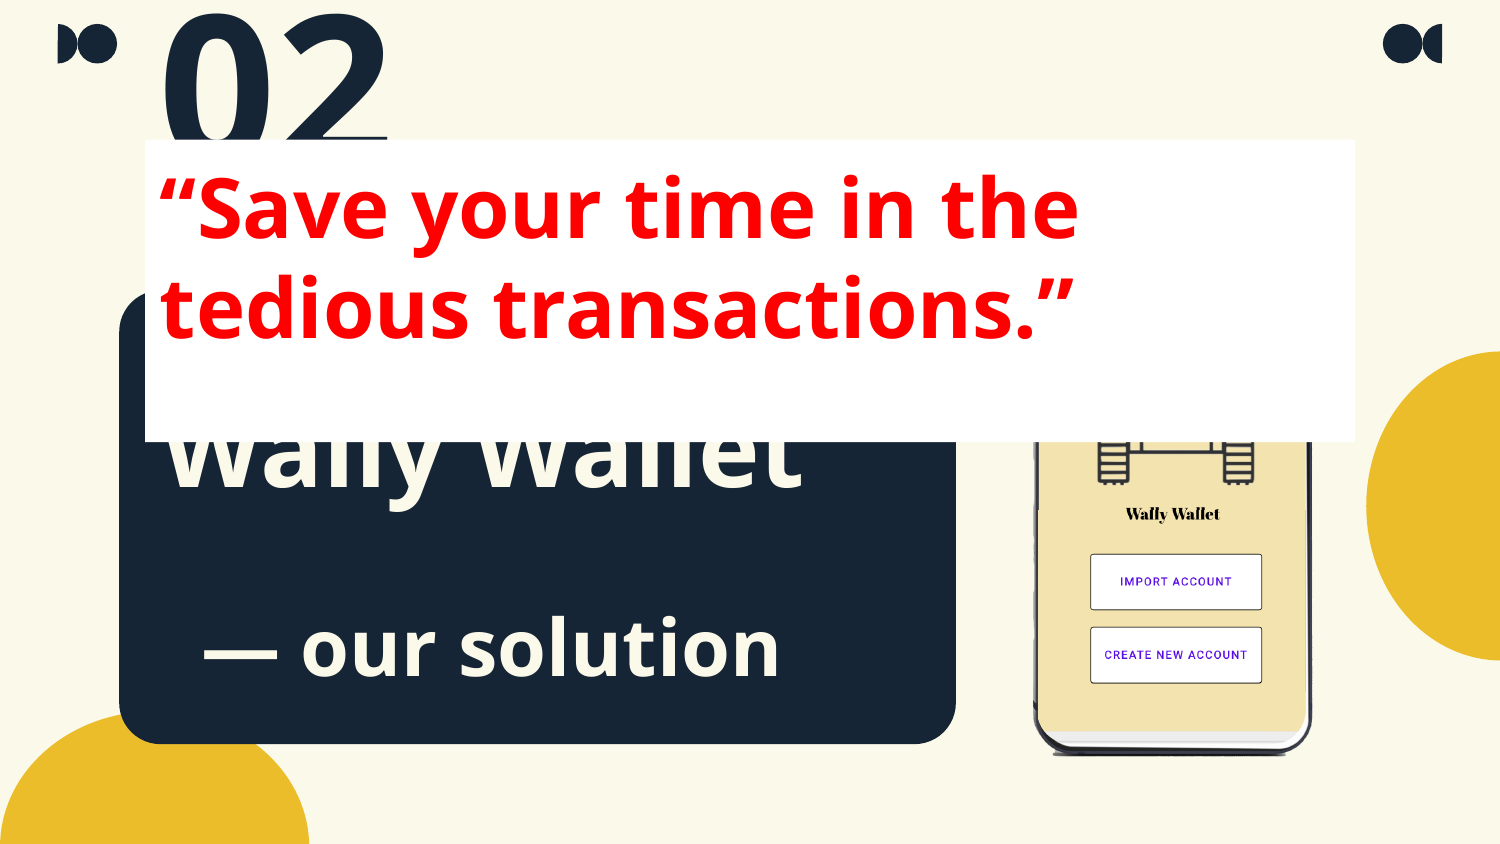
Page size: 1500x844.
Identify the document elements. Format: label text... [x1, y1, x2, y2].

subtitle “Save your time in the tedious transactions.” [145, 139, 950, 443]
title Wally Wallet [161, 443, 950, 586]
text_box — our solution [186, 534, 889, 707]
title 02 [143, 9, 510, 348]
text_box [119, 294, 950, 745]
picture [955, 56, 1388, 838]
